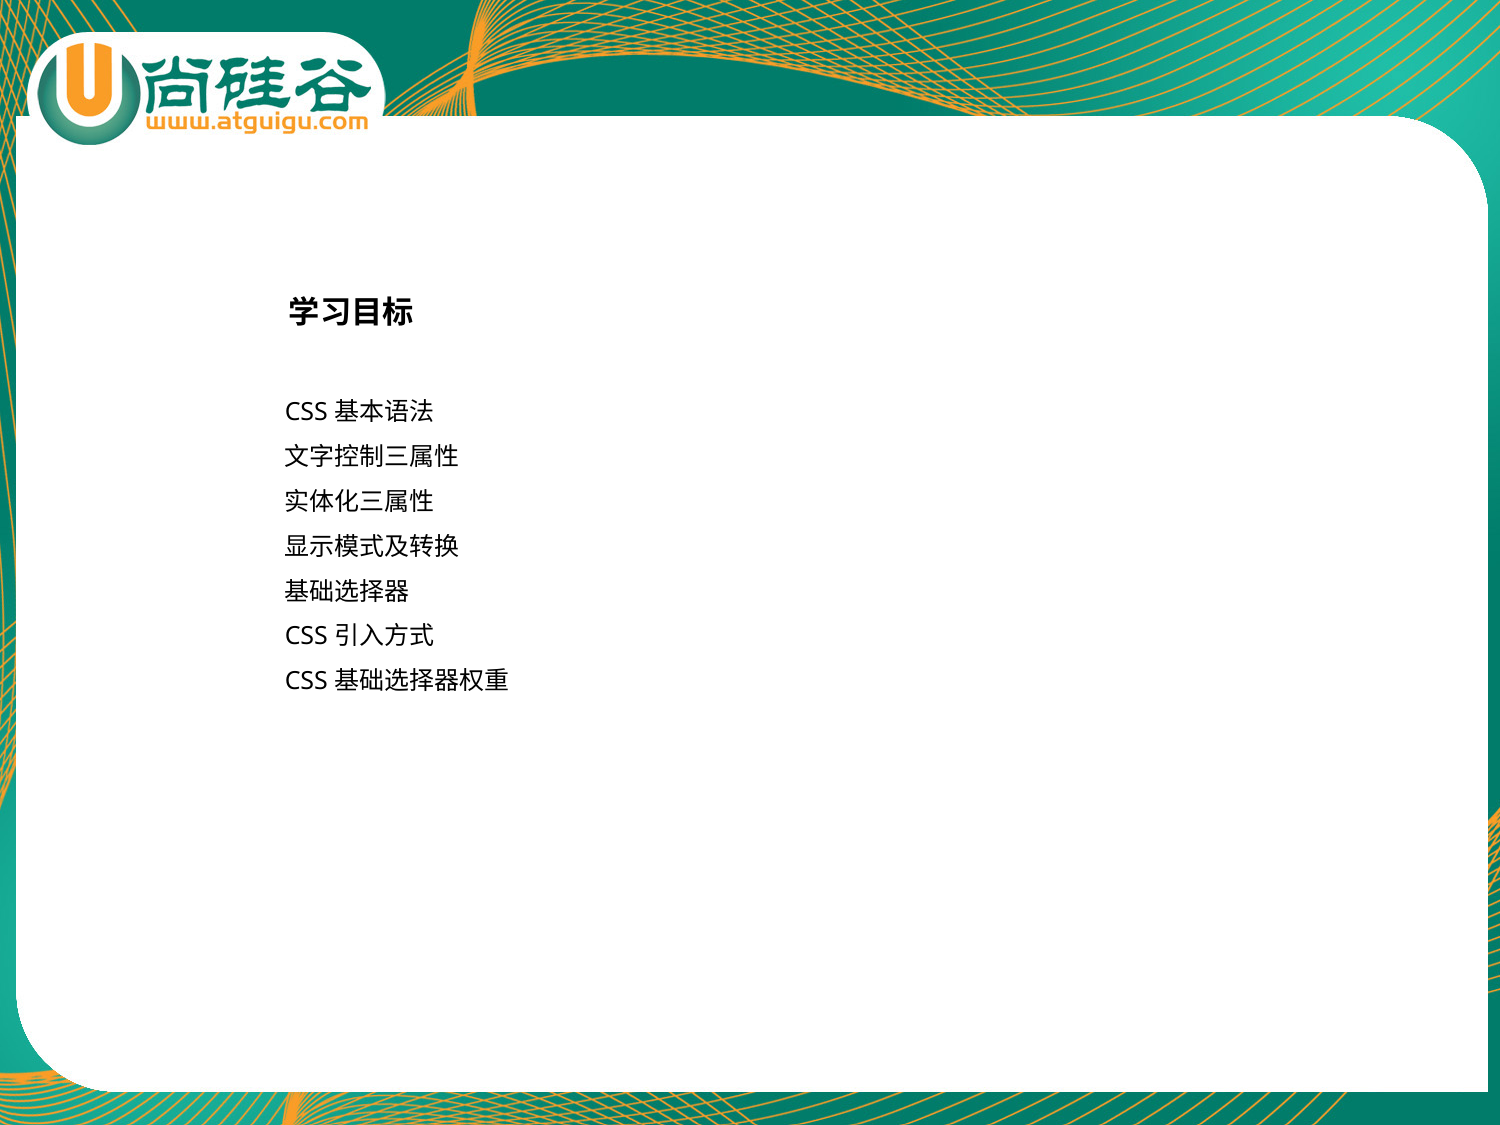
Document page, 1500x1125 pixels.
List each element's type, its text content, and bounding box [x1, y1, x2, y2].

picture [0, 0, 1500, 1125]
text_box 学习目标 [274, 284, 429, 337]
text_box CSS基本语法 文字控制三属性 实体化三属性 显示模式及转换 基础选择器 CSS引入方式 CSS基础选择器权重 [270, 373, 524, 703]
